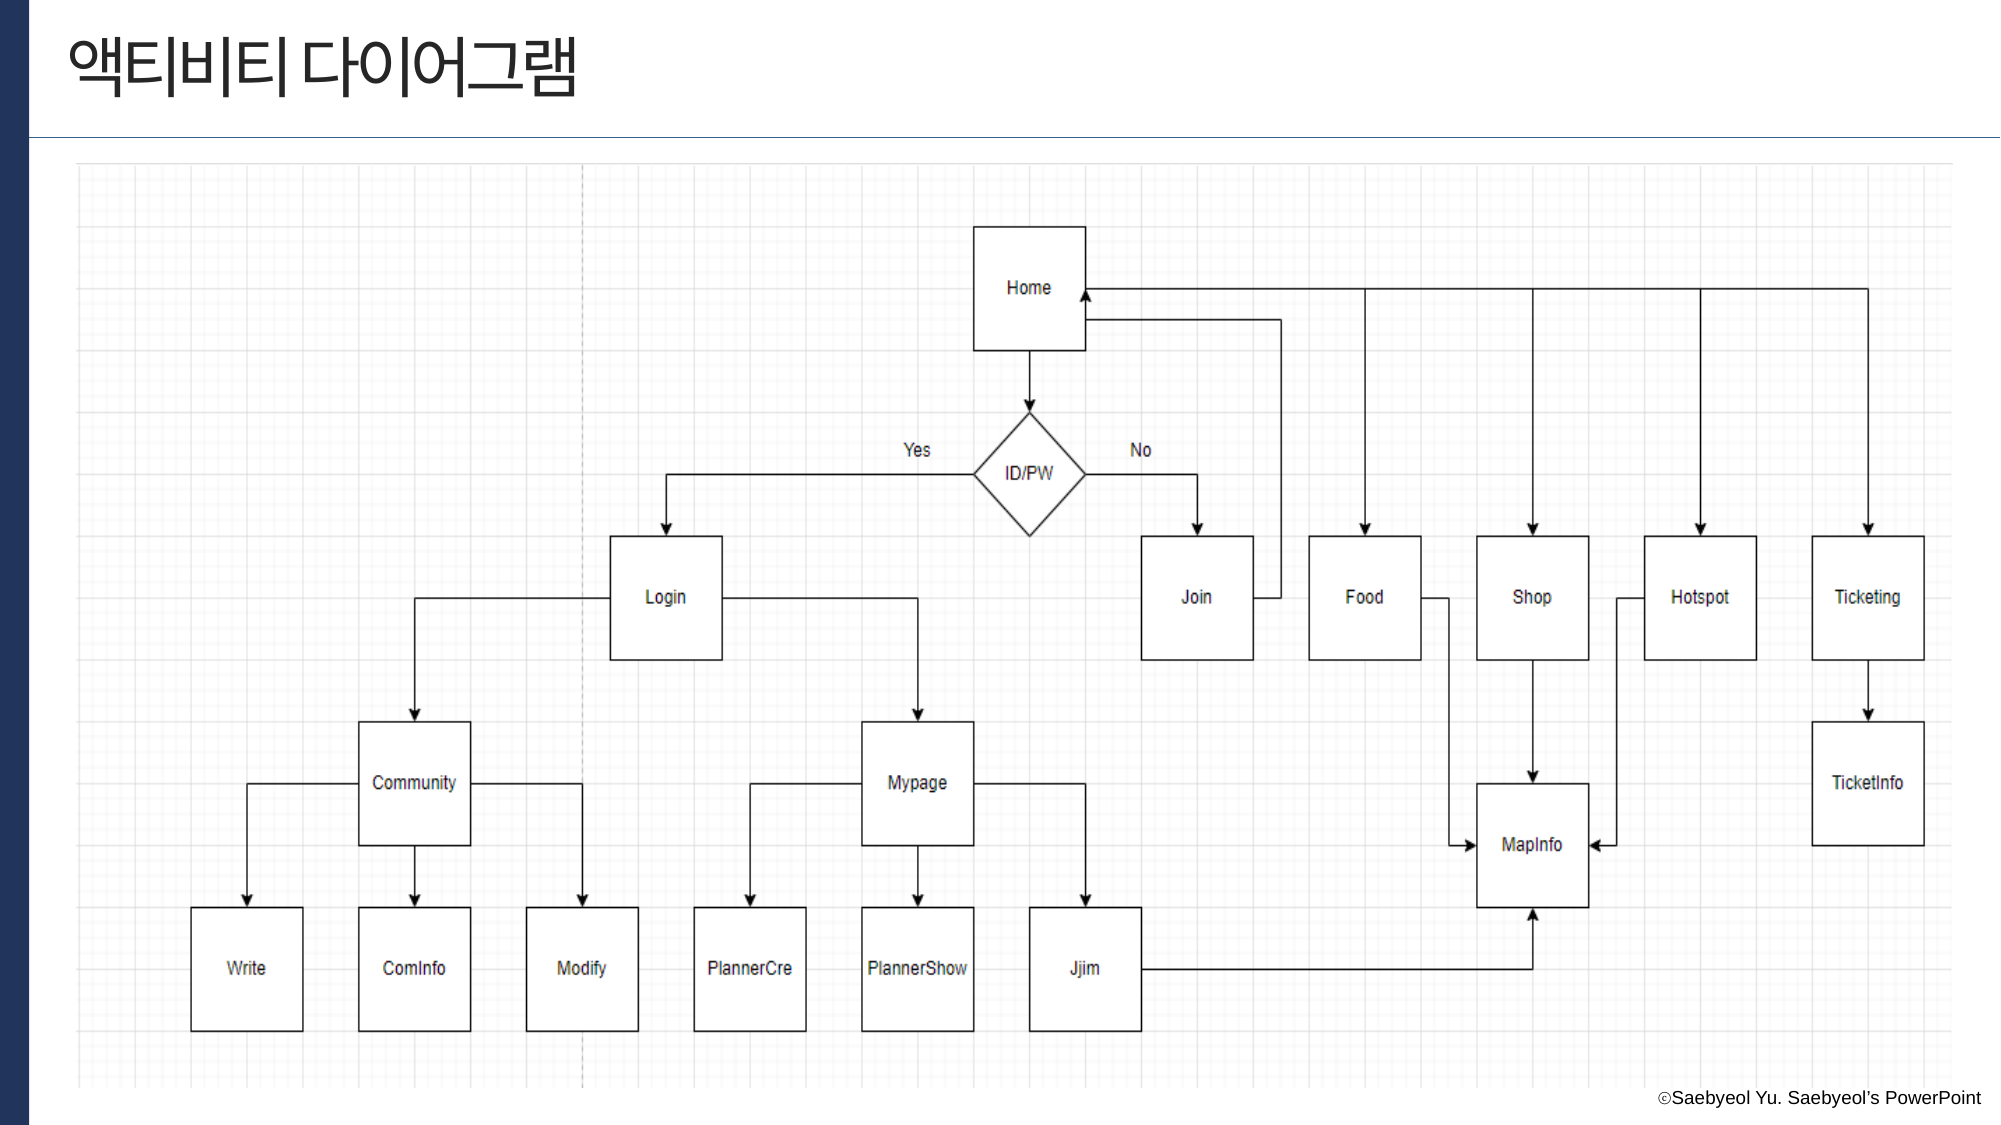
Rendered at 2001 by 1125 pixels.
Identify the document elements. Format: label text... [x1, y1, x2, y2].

picture [76, 163, 1953, 1089]
text_box 액티비티 다이어그램 [51, 18, 598, 113]
text_box [0, 0, 30, 1125]
